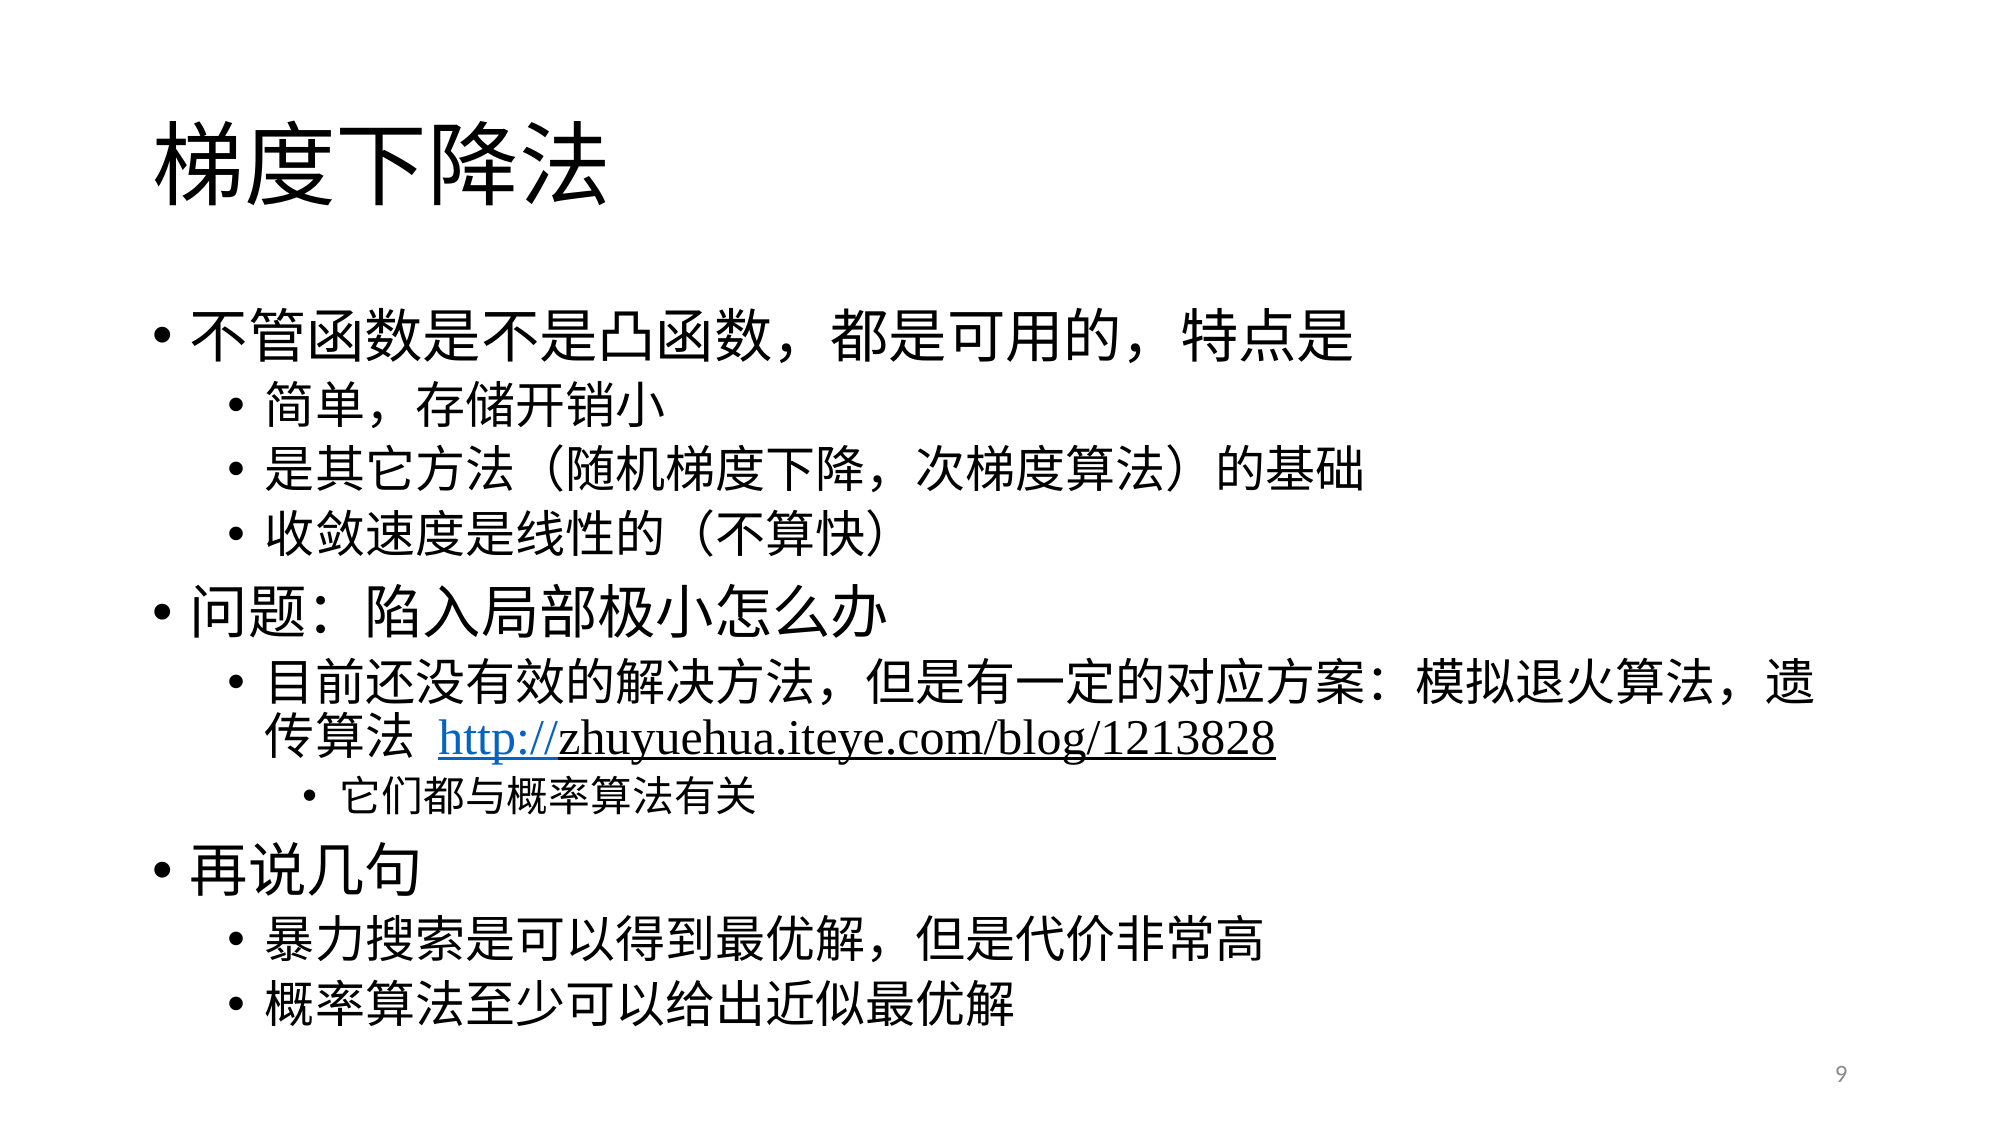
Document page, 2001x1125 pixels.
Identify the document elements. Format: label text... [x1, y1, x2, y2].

slide_number 9 [1412, 1042, 1863, 1103]
title 梯度下降法 [137, 59, 1863, 278]
list 不管函数是不是凸函数，都是可用的，特点是 简单，存储开销小 是其它方法（随机梯度下降，次梯度算法）的基础 收敛速度是线性的（不算快） 问题：陷入局部极小怎么办 目前还没有效的解决方法，但是有一定的对应方案：模拟退火算法，遗传算法 http://zhuyuehua.iteye.com/blog/1213828 它们都与概率算法有关 再说几句 暴力搜索是可以得到最优解，但是代价非常高 概率算法至少可以给出近似最优解 [137, 299, 1863, 1062]
